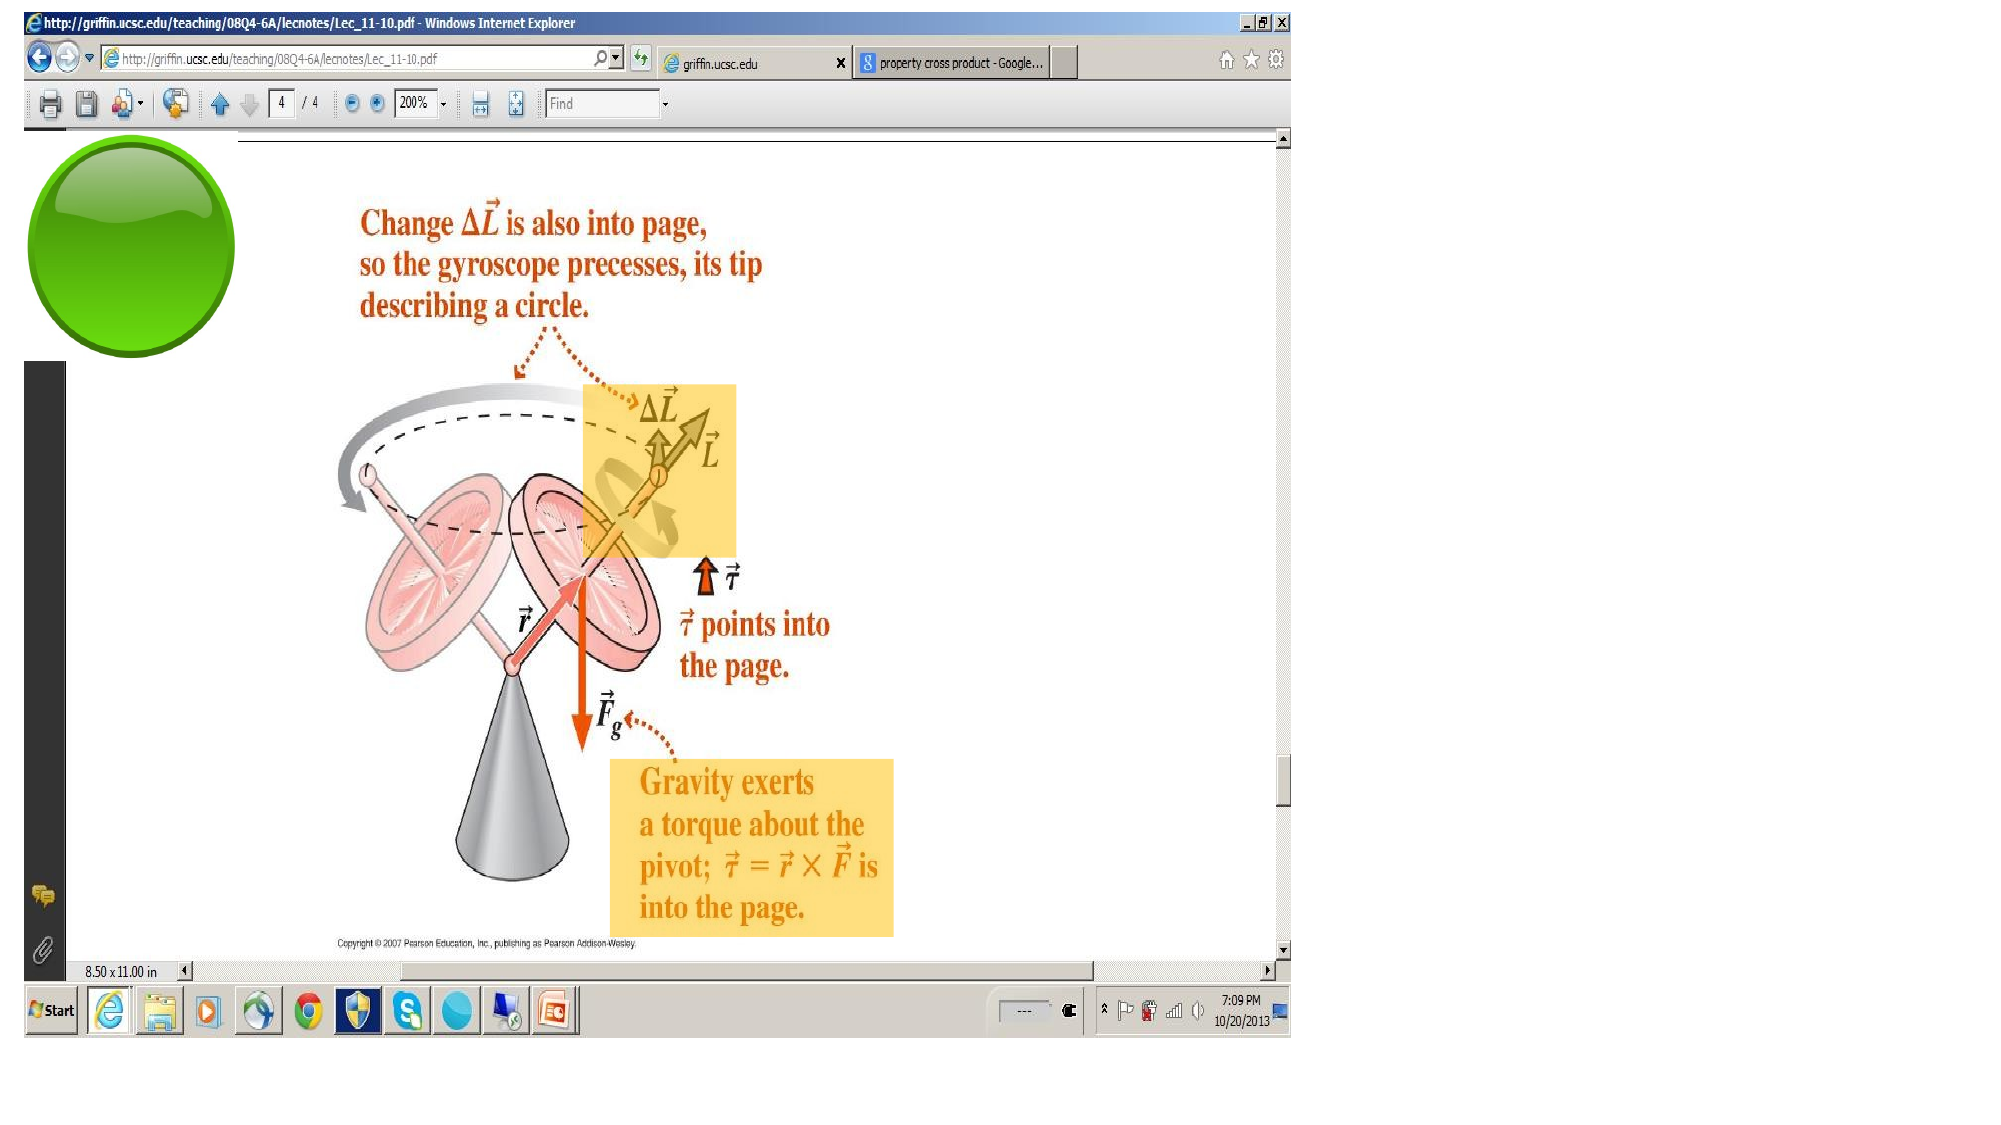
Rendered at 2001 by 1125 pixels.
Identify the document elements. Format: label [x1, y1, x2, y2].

text_box [24, 12, 1291, 1038]
